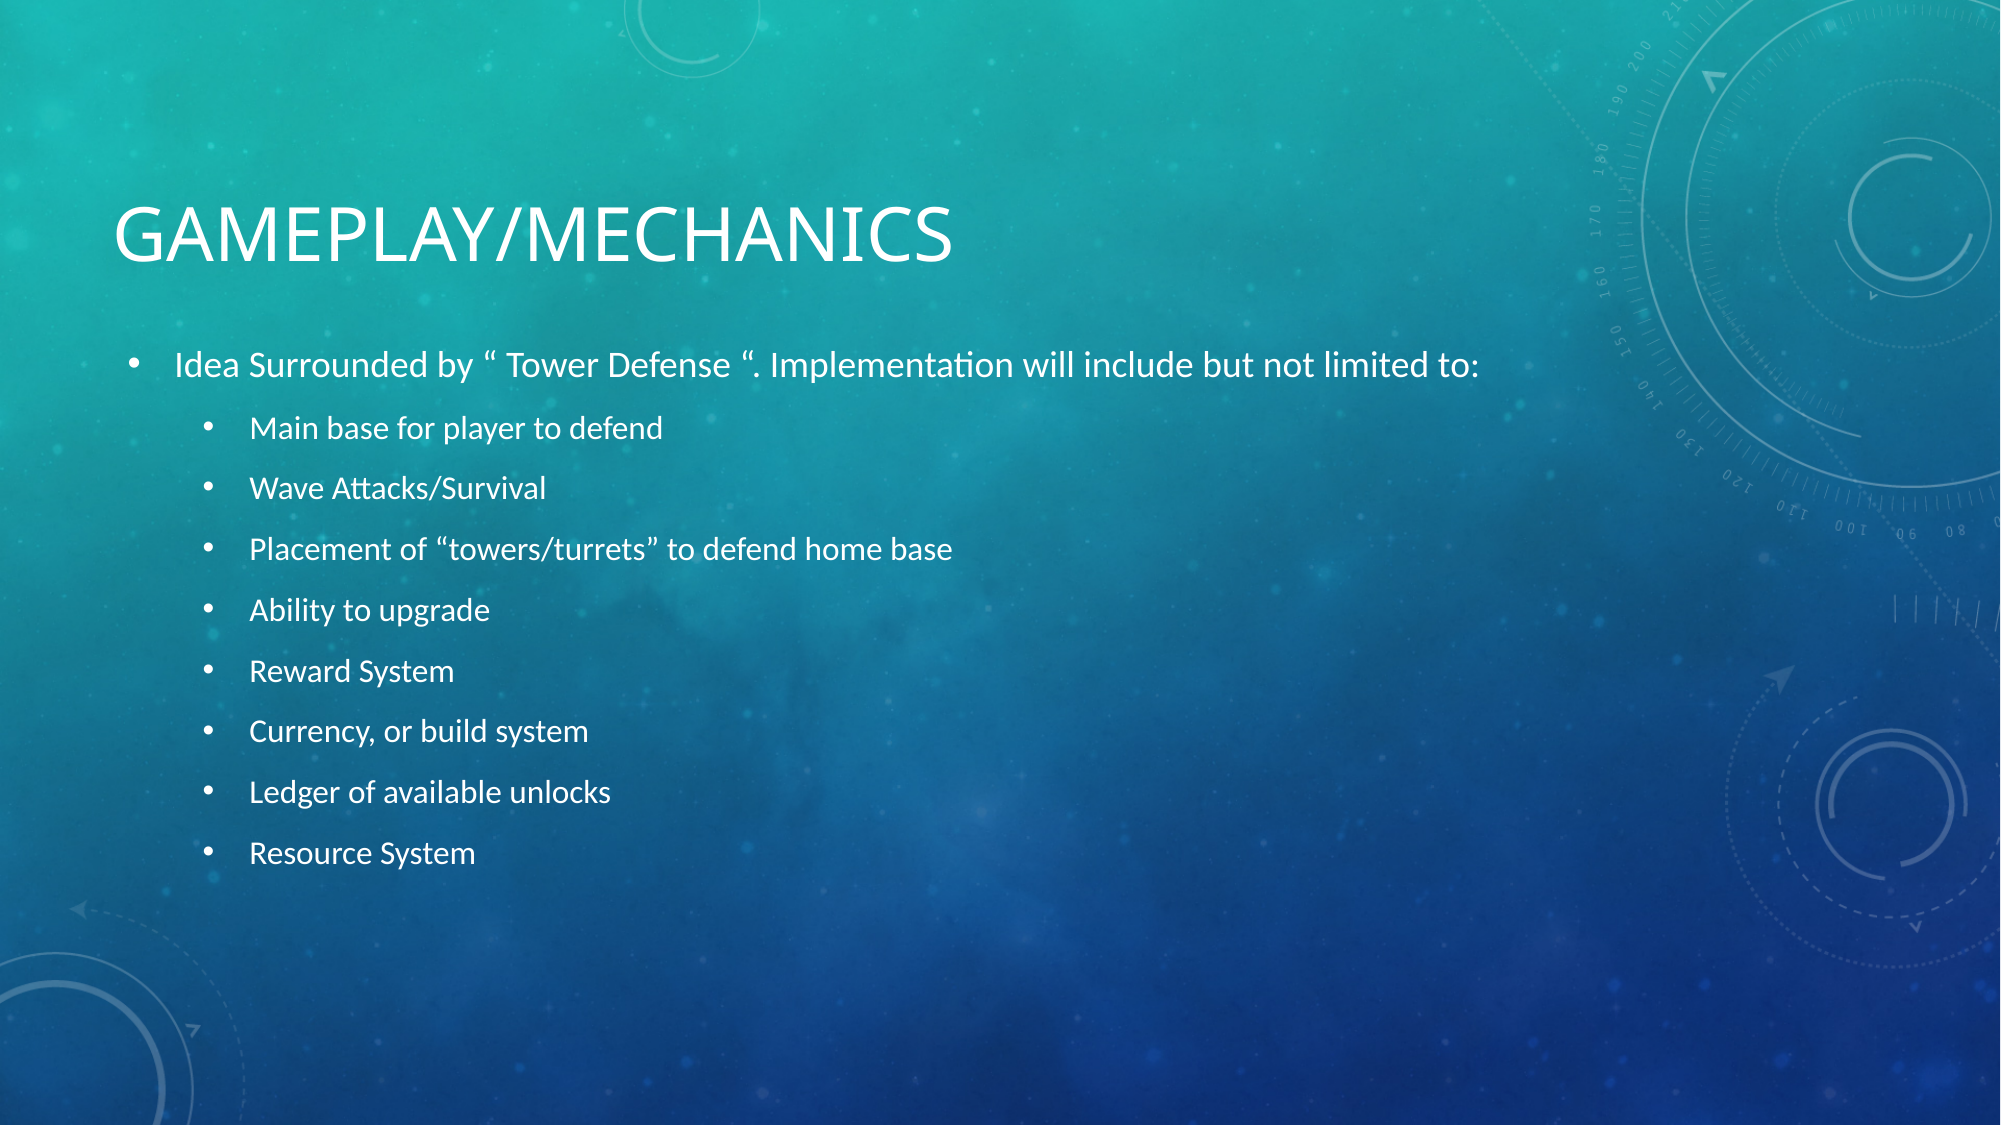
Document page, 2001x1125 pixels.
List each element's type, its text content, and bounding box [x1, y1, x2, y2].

title Gameplay/mechanics [97, 112, 1760, 352]
picture [0, 0, 2001, 1125]
list Idea Surrounded by “ Tower Defense “. Implementation will include but not limited to: Main base for player to defend Wave Attacks/Survival Placement of “towers/turrets” to defend home base Ability to upgrade Reward System Currency, or build system Ledger of available unlocks Resource System [112, 351, 1775, 950]
